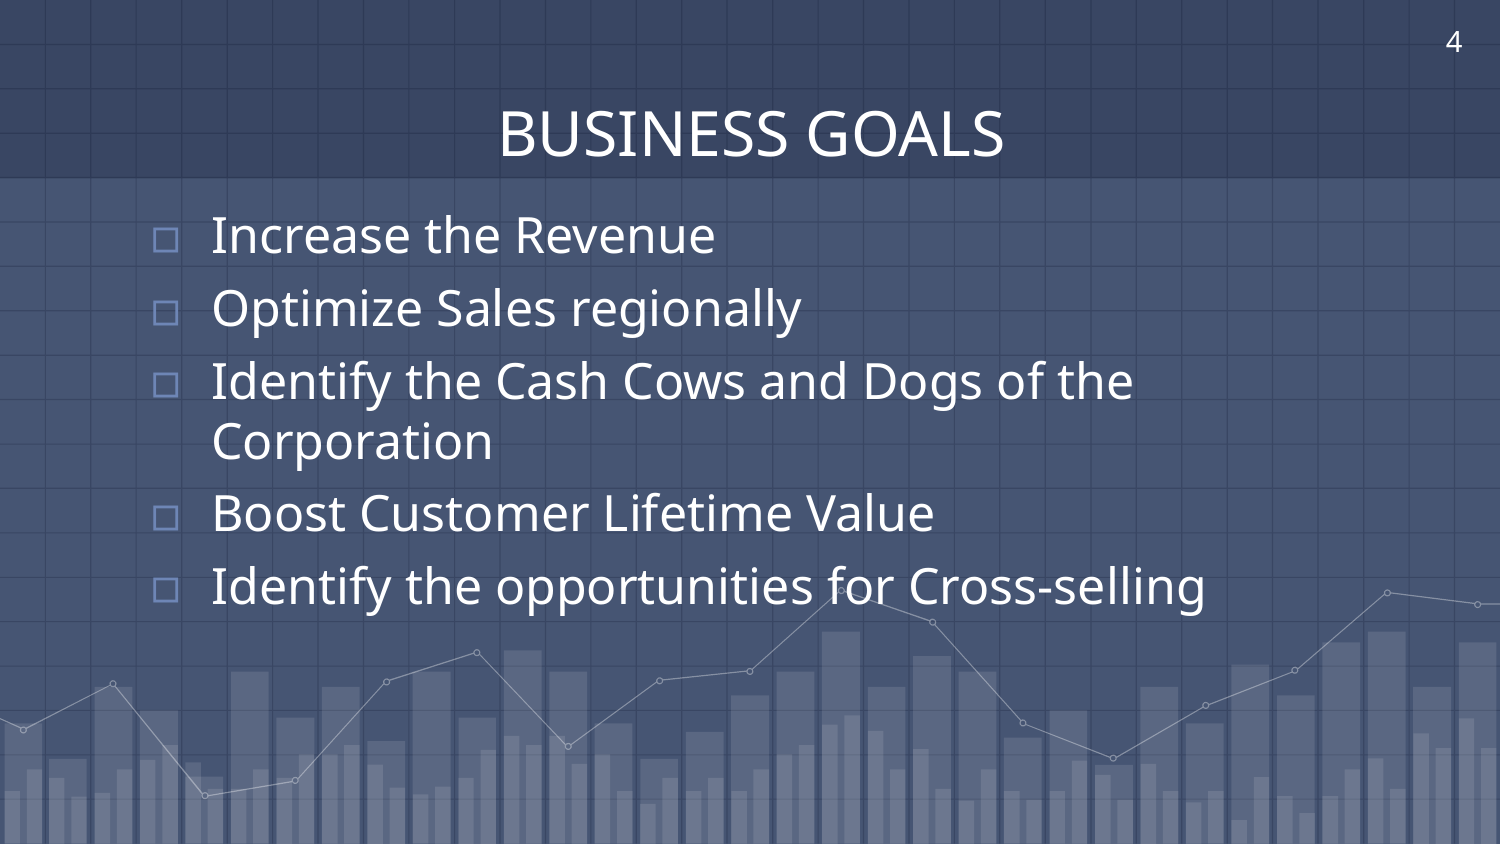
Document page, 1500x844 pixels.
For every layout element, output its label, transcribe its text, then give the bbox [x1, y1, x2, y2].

list Increase the Revenue Optimize Sales regionally Identify the Cash Cows and Dogs of the Corporation Boost Customer Lifetime Value Identify the opportunities for Cross-selling [121, 189, 1383, 698]
slide_number 4 [1408, 0, 1500, 88]
title BUSINESS GOALS [121, 42, 1383, 184]
